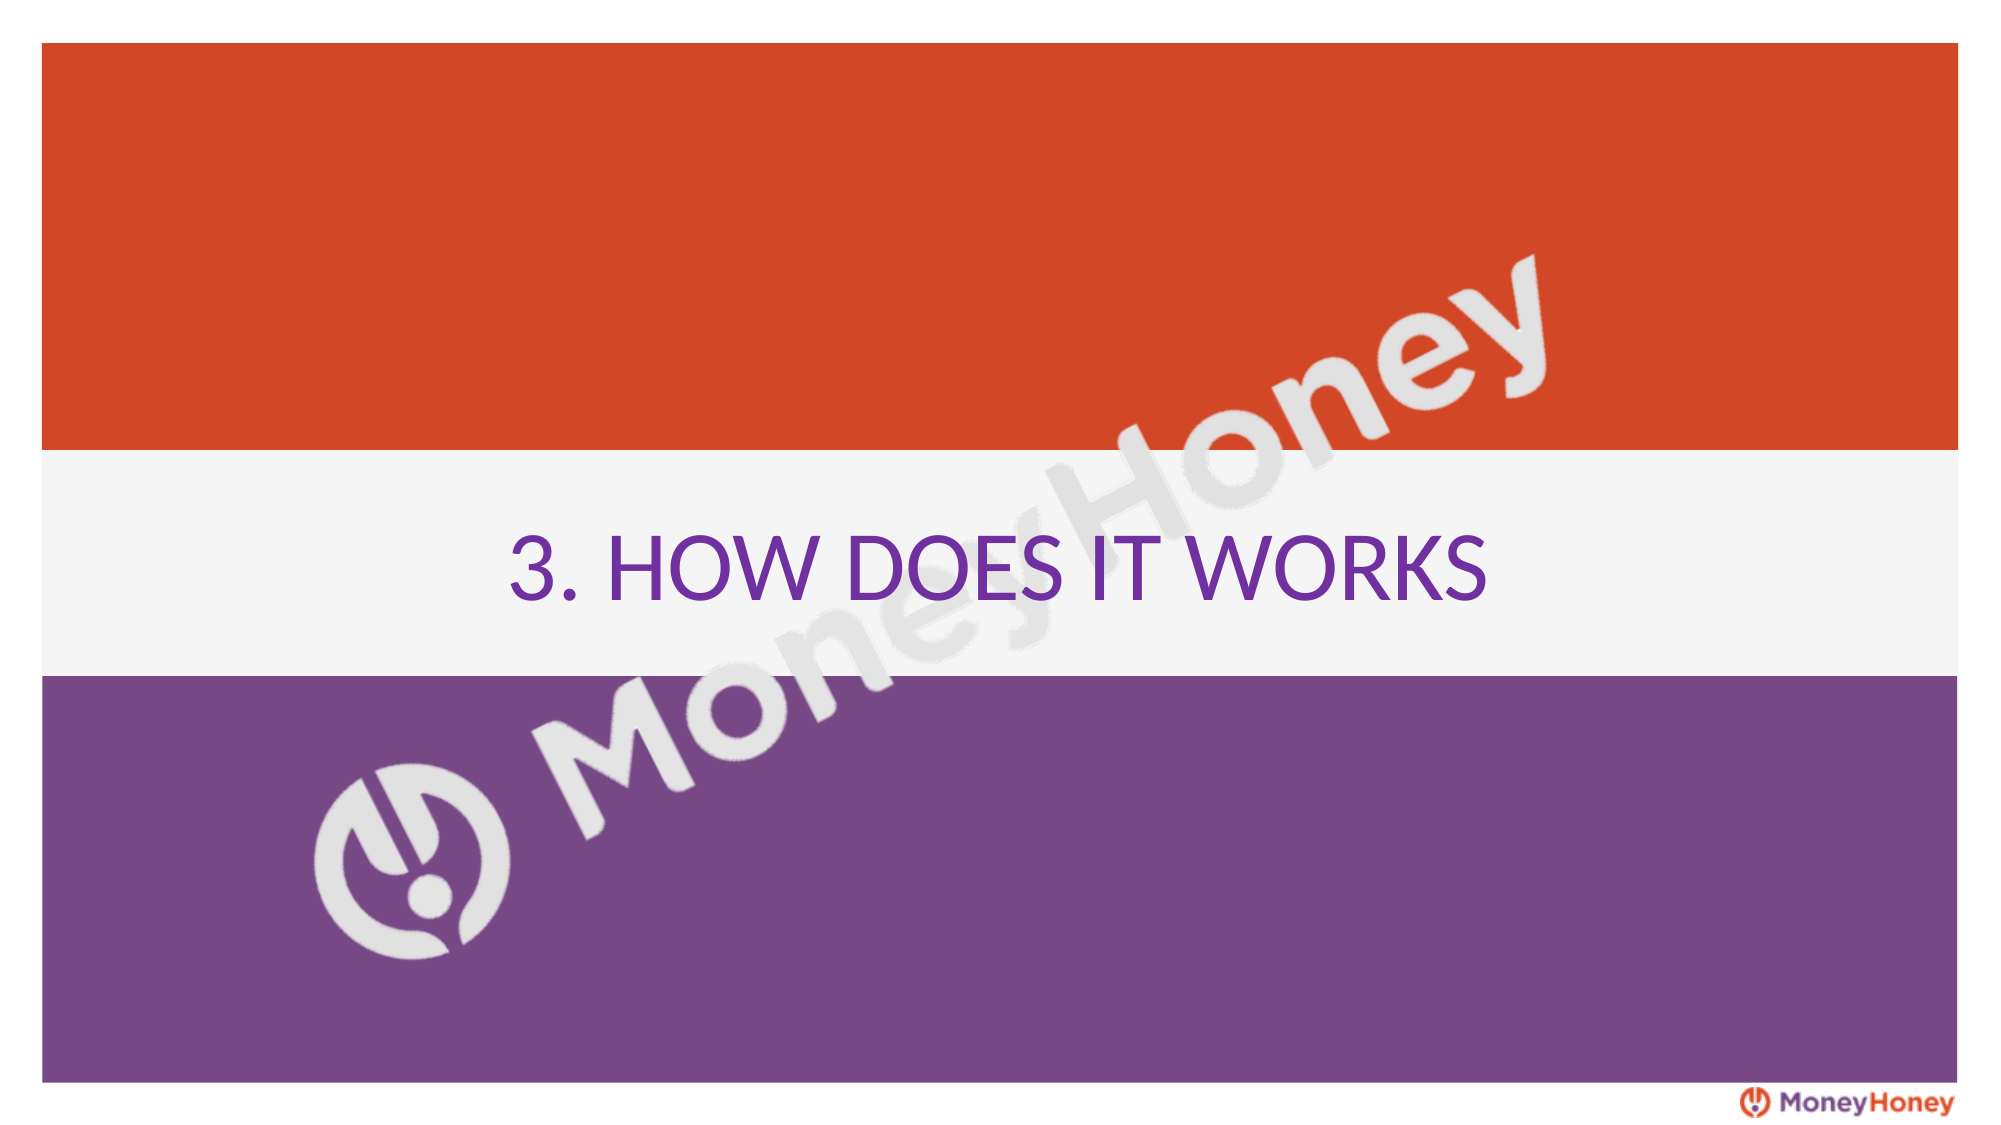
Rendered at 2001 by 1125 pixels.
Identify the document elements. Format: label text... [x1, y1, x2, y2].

picture [1740, 1086, 1955, 1118]
text_box 3. HOW DOES IT WORKS [41, 493, 1955, 628]
